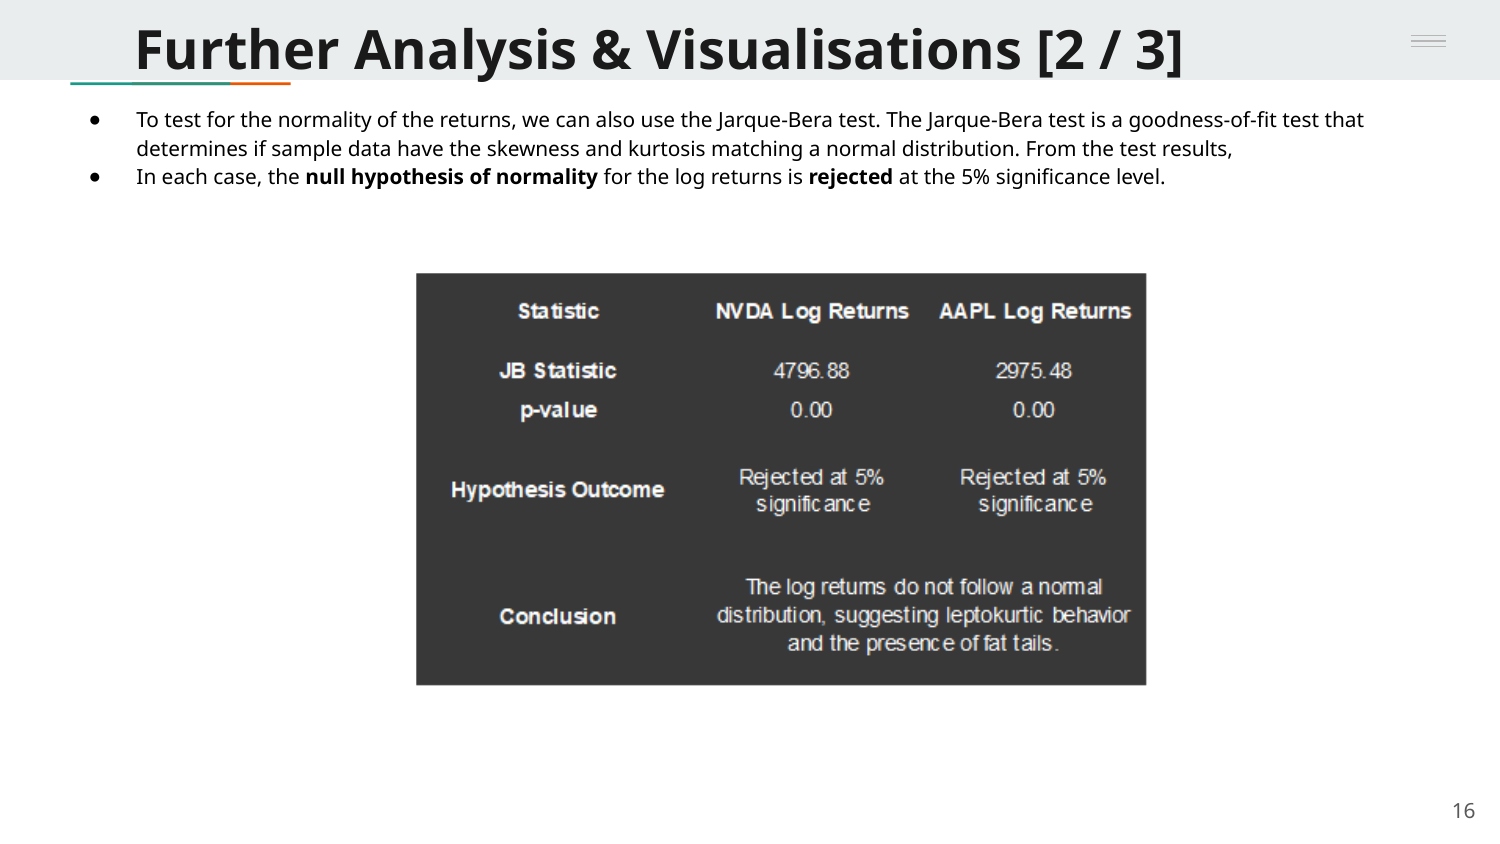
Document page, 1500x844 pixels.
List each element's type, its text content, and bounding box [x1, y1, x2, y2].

list To test for the normality of the returns, we can also use the Jarque-Bera test. The Jarque-Bera test is a goodness-of-fit test that determines if sample data have the skewness and kurtosis matching a normal distribution. From the test results, In each case, the null hypothesis of normality for the log returns is rejected at the 5% significance level. [46, 87, 1401, 844]
title Further Analysis & Visualisations [2 / 3] [119, 0, 1381, 88]
slide_number 16 [1400, 779, 1491, 844]
picture [415, 272, 1148, 687]
